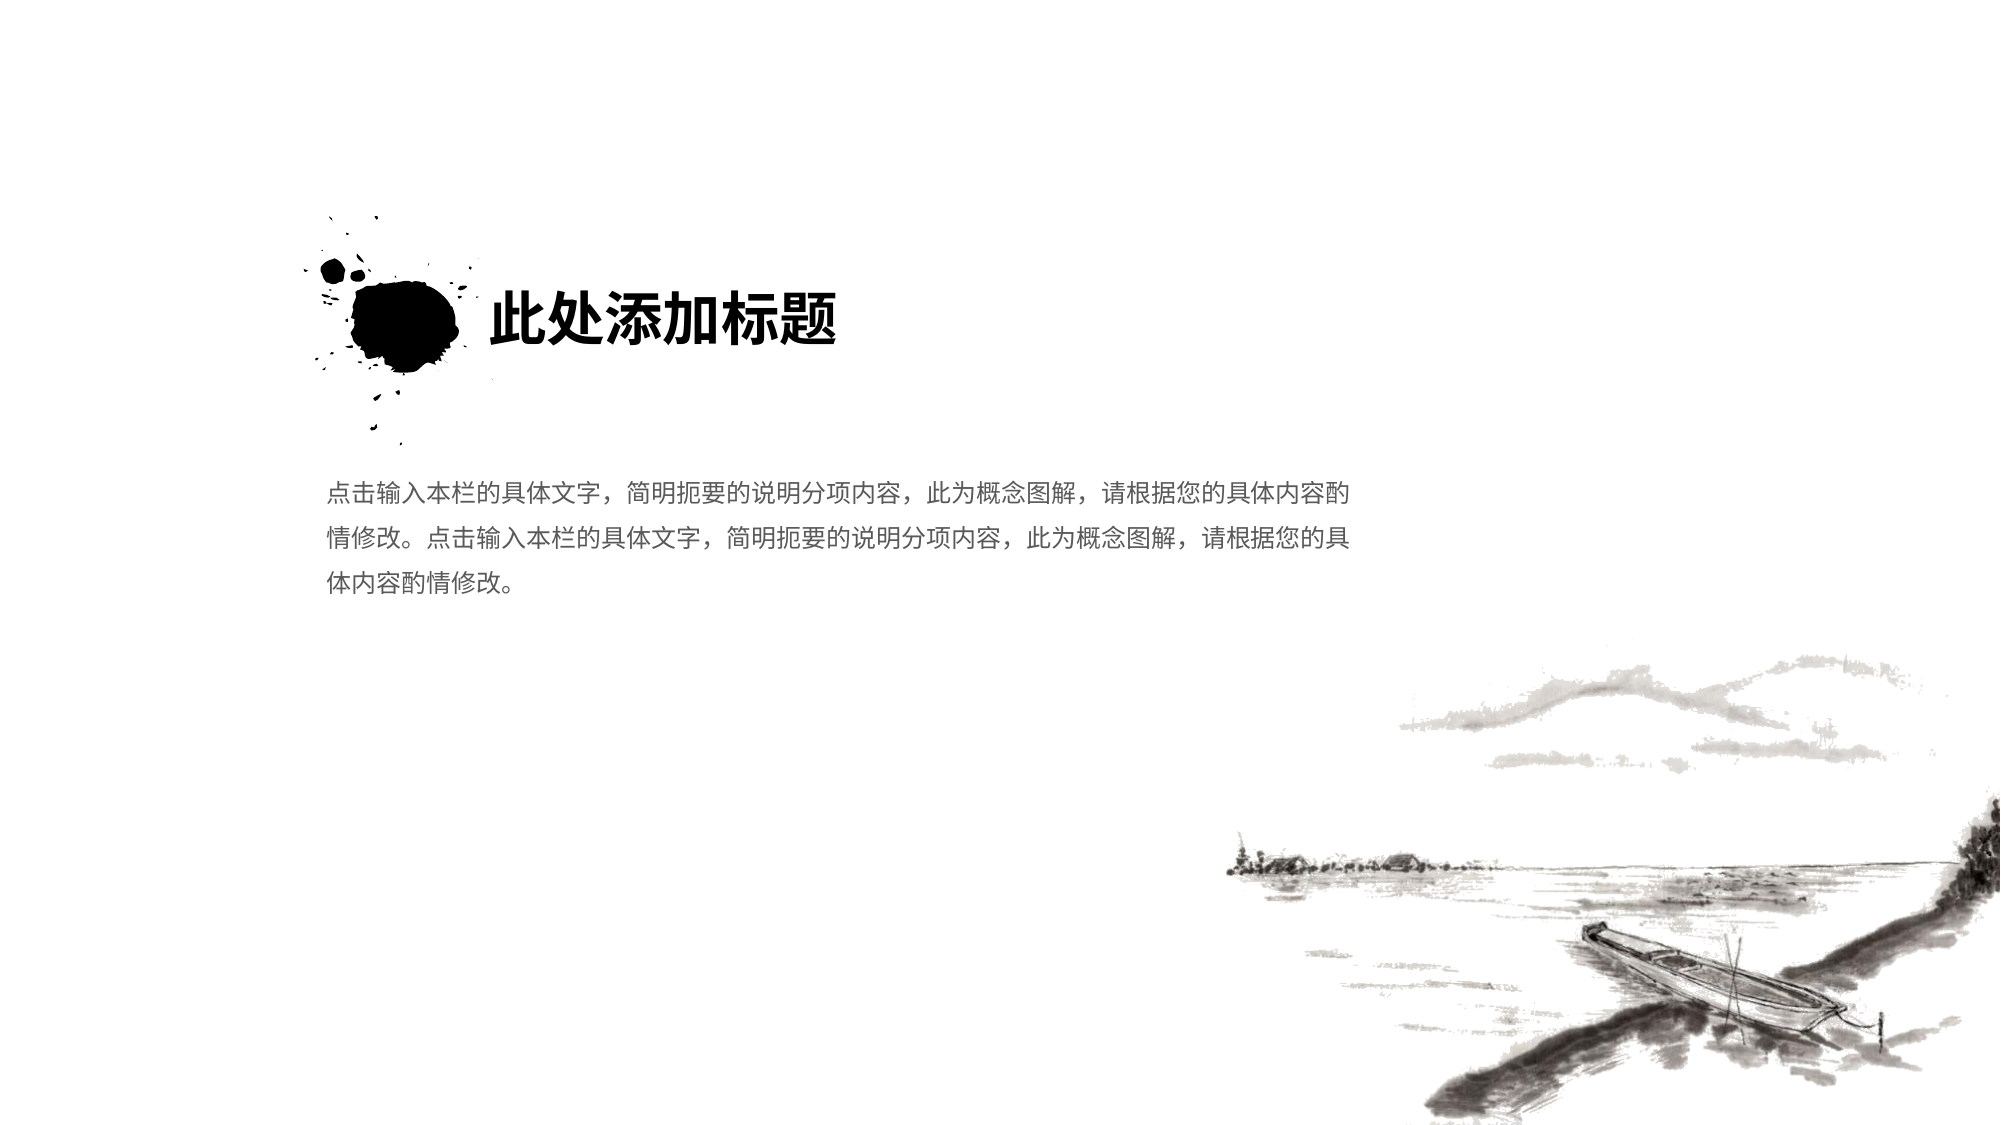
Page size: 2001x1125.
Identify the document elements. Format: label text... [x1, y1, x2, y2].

picture [1221, 574, 2000, 1125]
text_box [302, 216, 978, 447]
text_box 点击输入本栏的具体文字，简明扼要的说明分项内容，此为概念图解，请根据您的具体内容酌情修改。点击输入本栏的具体文字，简明扼要的说明分项内容，此为概念图解，请根据您的具体内容酌情修改。 [311, 455, 1390, 635]
